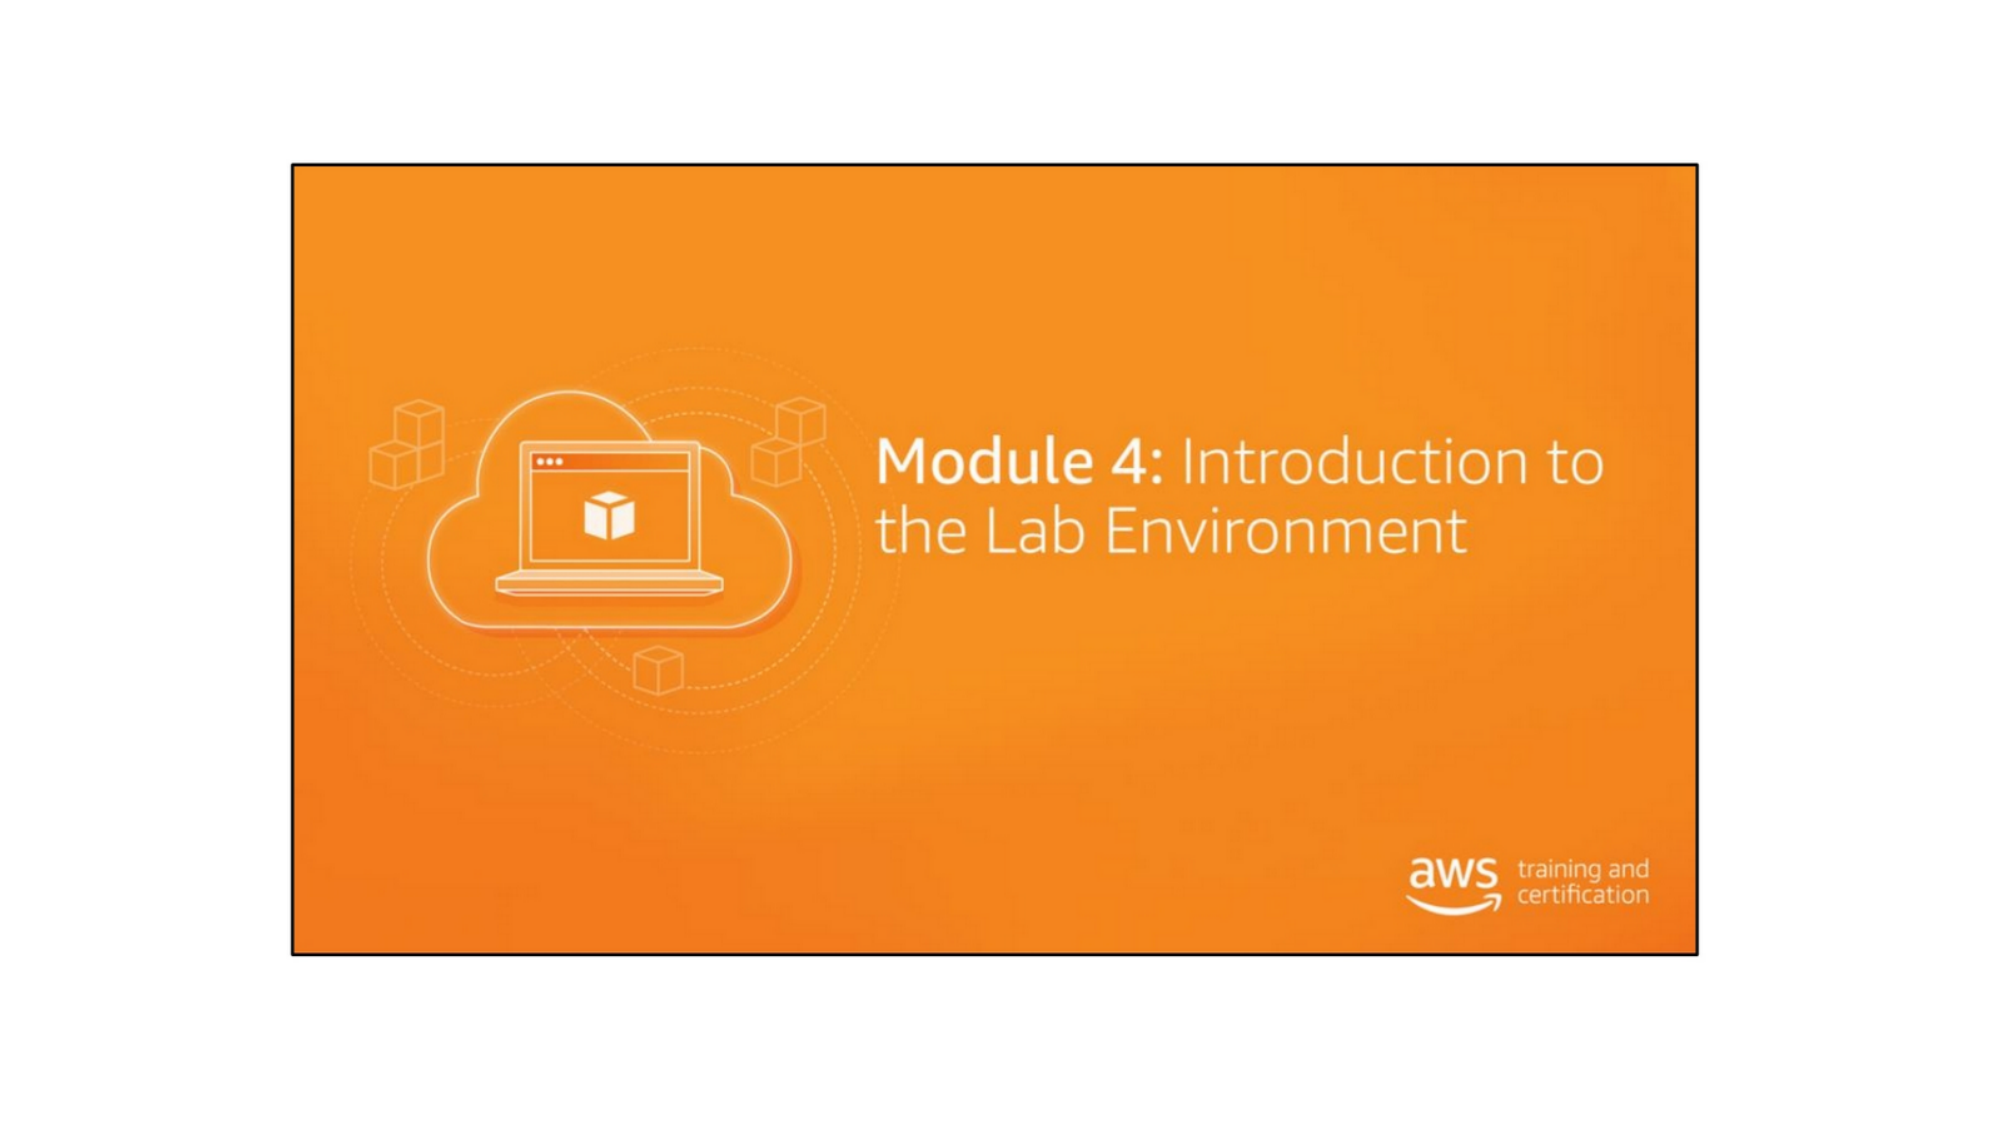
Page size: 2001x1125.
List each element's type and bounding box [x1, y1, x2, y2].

picture [286, 159, 1714, 966]
